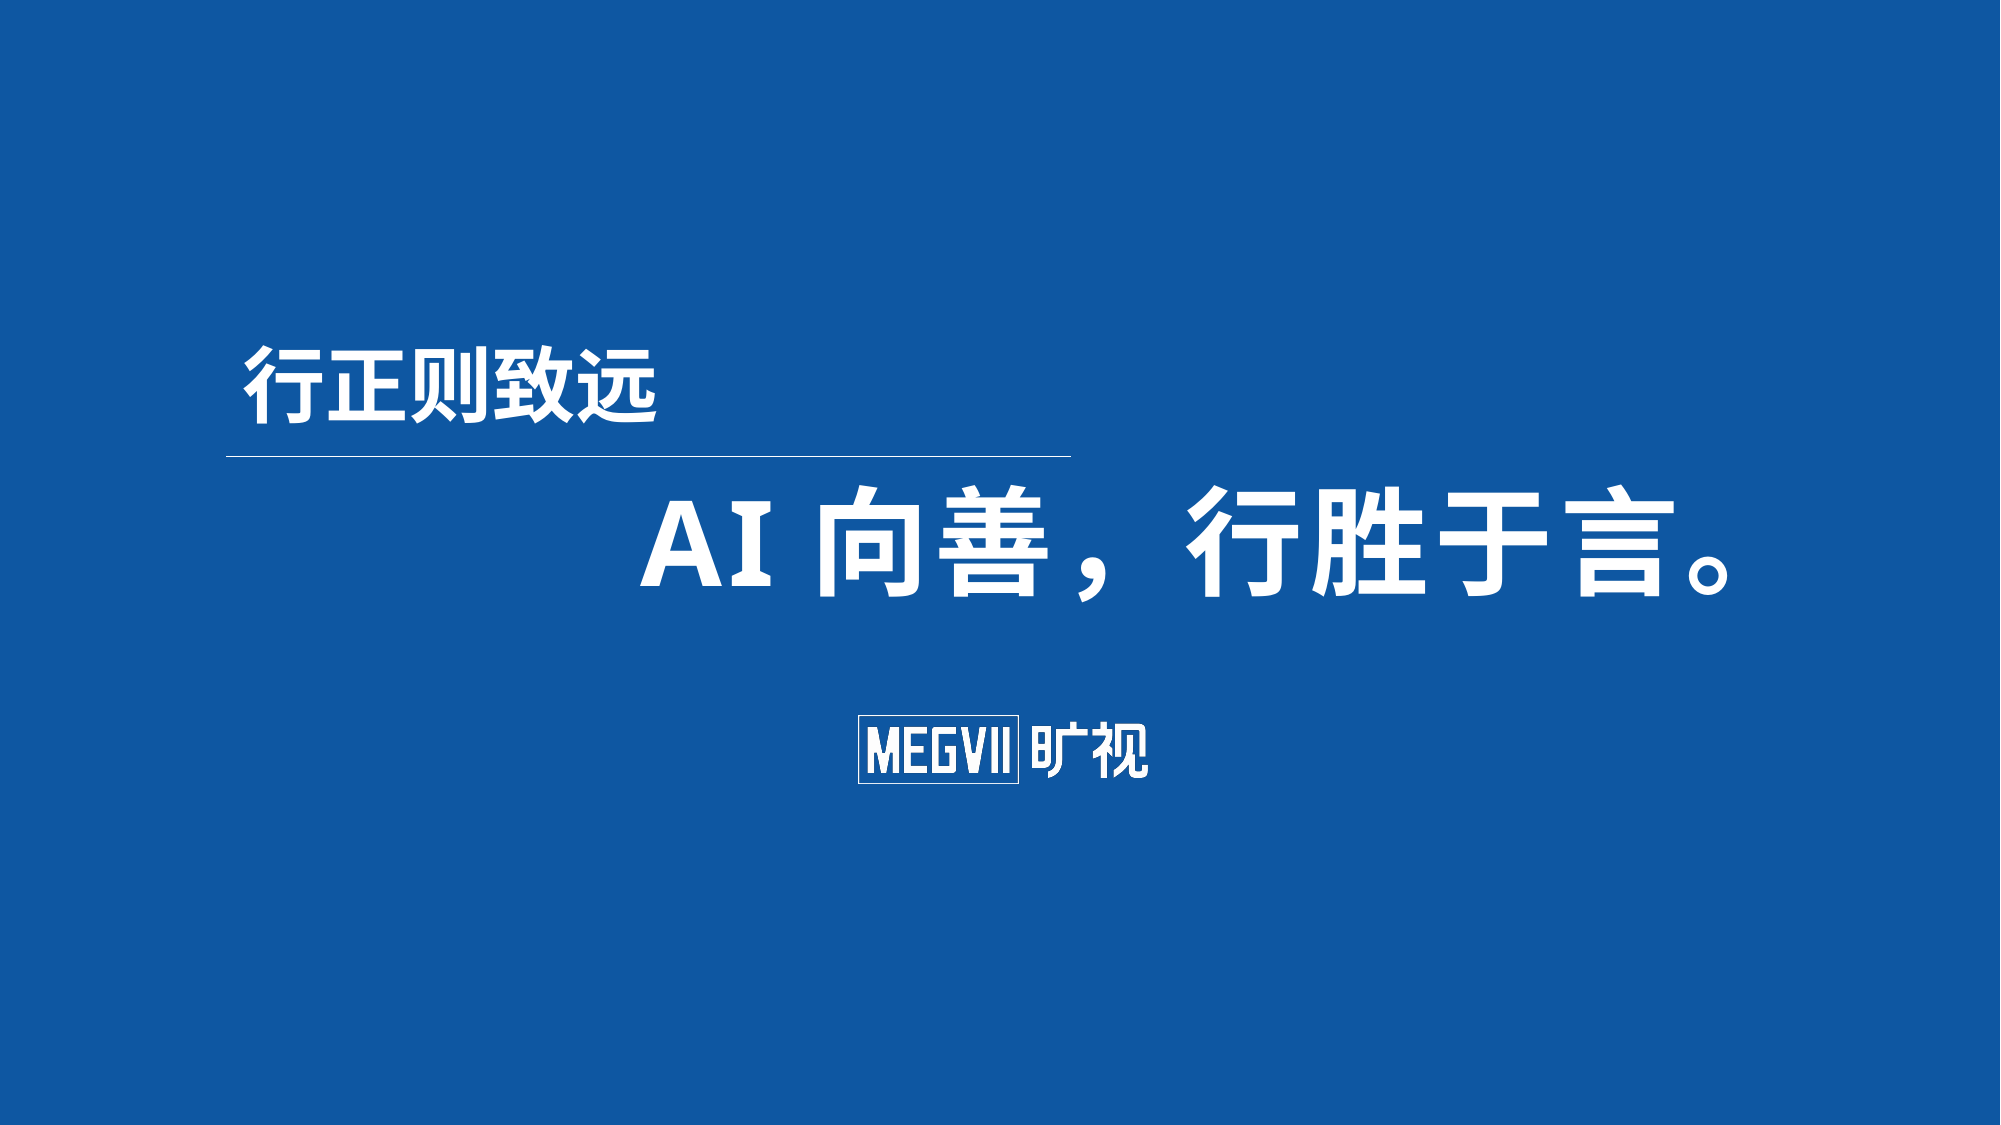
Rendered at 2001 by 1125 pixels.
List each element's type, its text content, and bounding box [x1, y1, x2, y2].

text_box 行正则致远 [192, 336, 710, 442]
title AI向善，行胜于言。 [444, 439, 2000, 658]
picture [857, 715, 1148, 784]
